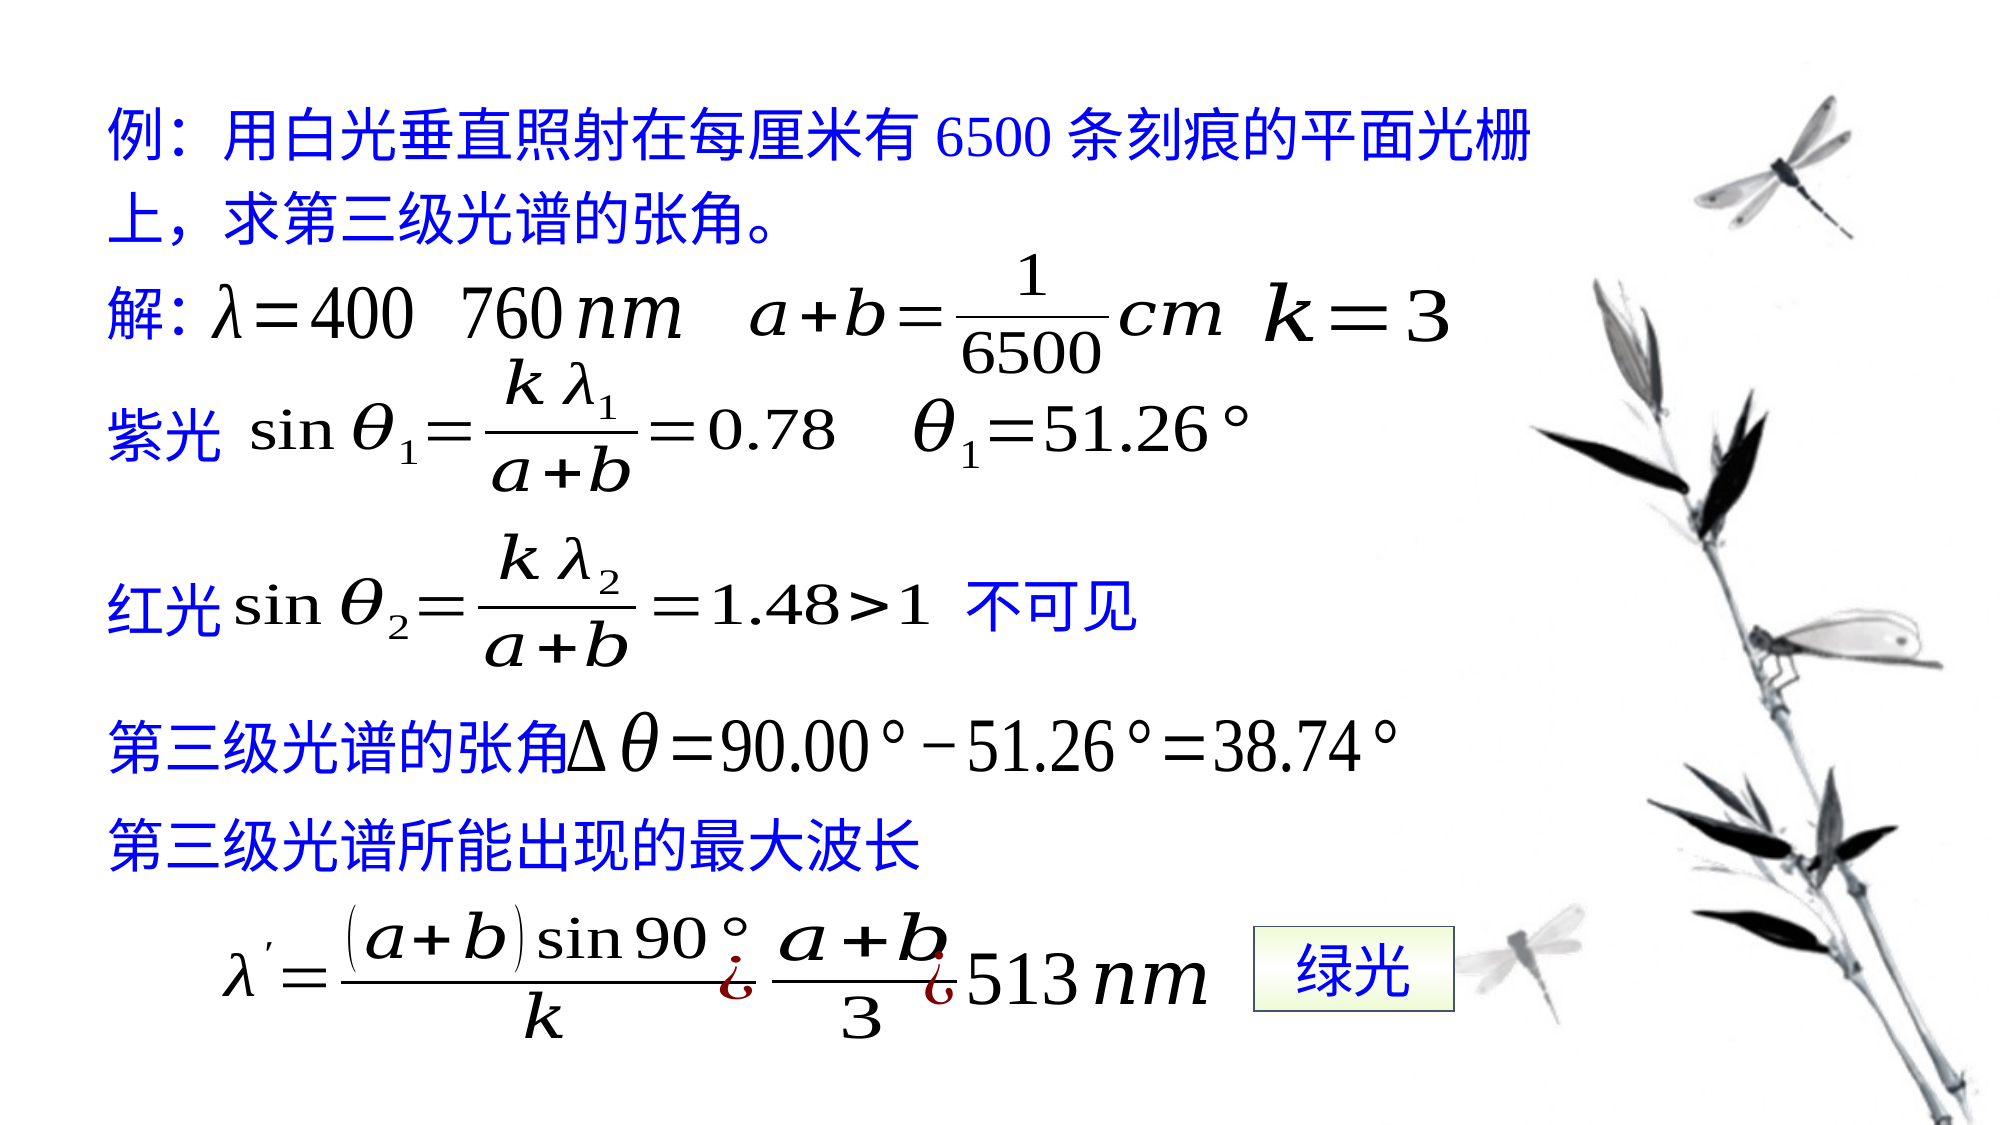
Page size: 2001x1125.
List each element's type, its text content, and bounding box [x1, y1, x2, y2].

text_box 红光 [91, 566, 367, 652]
text_box 第三级光谱的张角 [91, 703, 930, 789]
text_box 紫光 [91, 391, 367, 477]
text_box 例：用白光垂直照射在每厘米有6500条刻痕的平面光栅上，求第三级光谱的张角。 [91, 76, 1586, 260]
text_box 不可见 [949, 562, 1213, 647]
text_box 绿光 [1254, 926, 1455, 1012]
text_box 解： [91, 269, 310, 355]
picture [1376, 61, 2000, 1125]
text_box 第三级光谱所能出现的最大波长 [91, 801, 1055, 887]
picture [1379, 724, 1392, 739]
